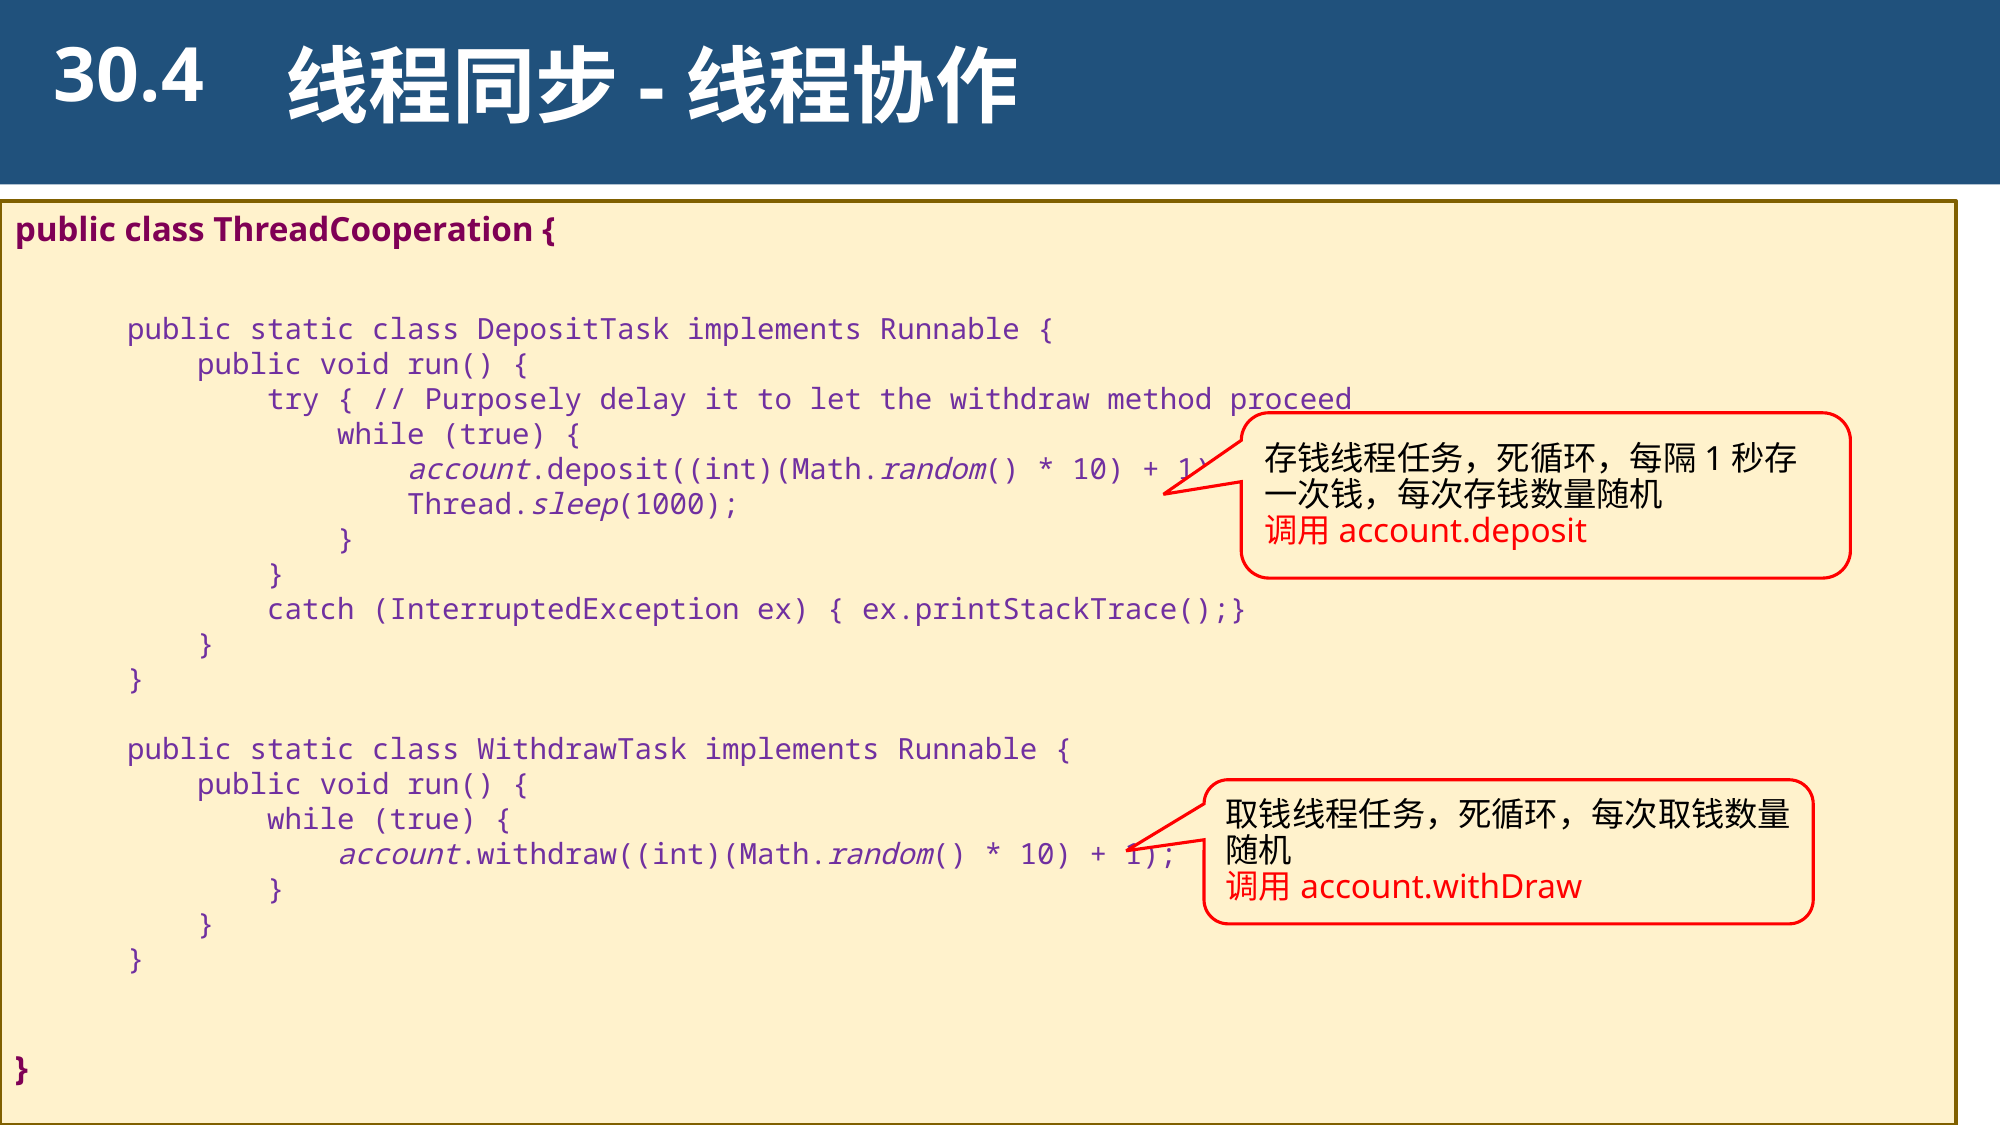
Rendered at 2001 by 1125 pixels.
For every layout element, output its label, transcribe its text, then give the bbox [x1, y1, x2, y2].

text_box 存钱线程任务，死循环，每隔1秒存一次钱，每次存钱数量随机 调用account.deposit [1162, 411, 1852, 580]
list 30.4 [38, 28, 244, 166]
text_box public class ThreadCooperation { } [0, 201, 1957, 1125]
list 线程同步-线程协作 [270, 36, 1730, 119]
text_box 取钱线程任务，死循环，每次取钱数量随机 调用account.withDraw [1125, 778, 1815, 925]
text_box public static class DepositTask implements Runnable { public void run() { try { // Purposely delay it to let the withdraw method proceed while (true) { account.deposit((int)(Math.random() * 10) + 1); Thread.sleep(1000); } } catch (InterruptedException ex) { ex.printStackTrace();} } } public static class WithdrawTask implements Runnable { public void run() { while (true) { account.withdraw((int)(Math.random() * 10) + 1); } } } [112, 278, 1888, 1007]
